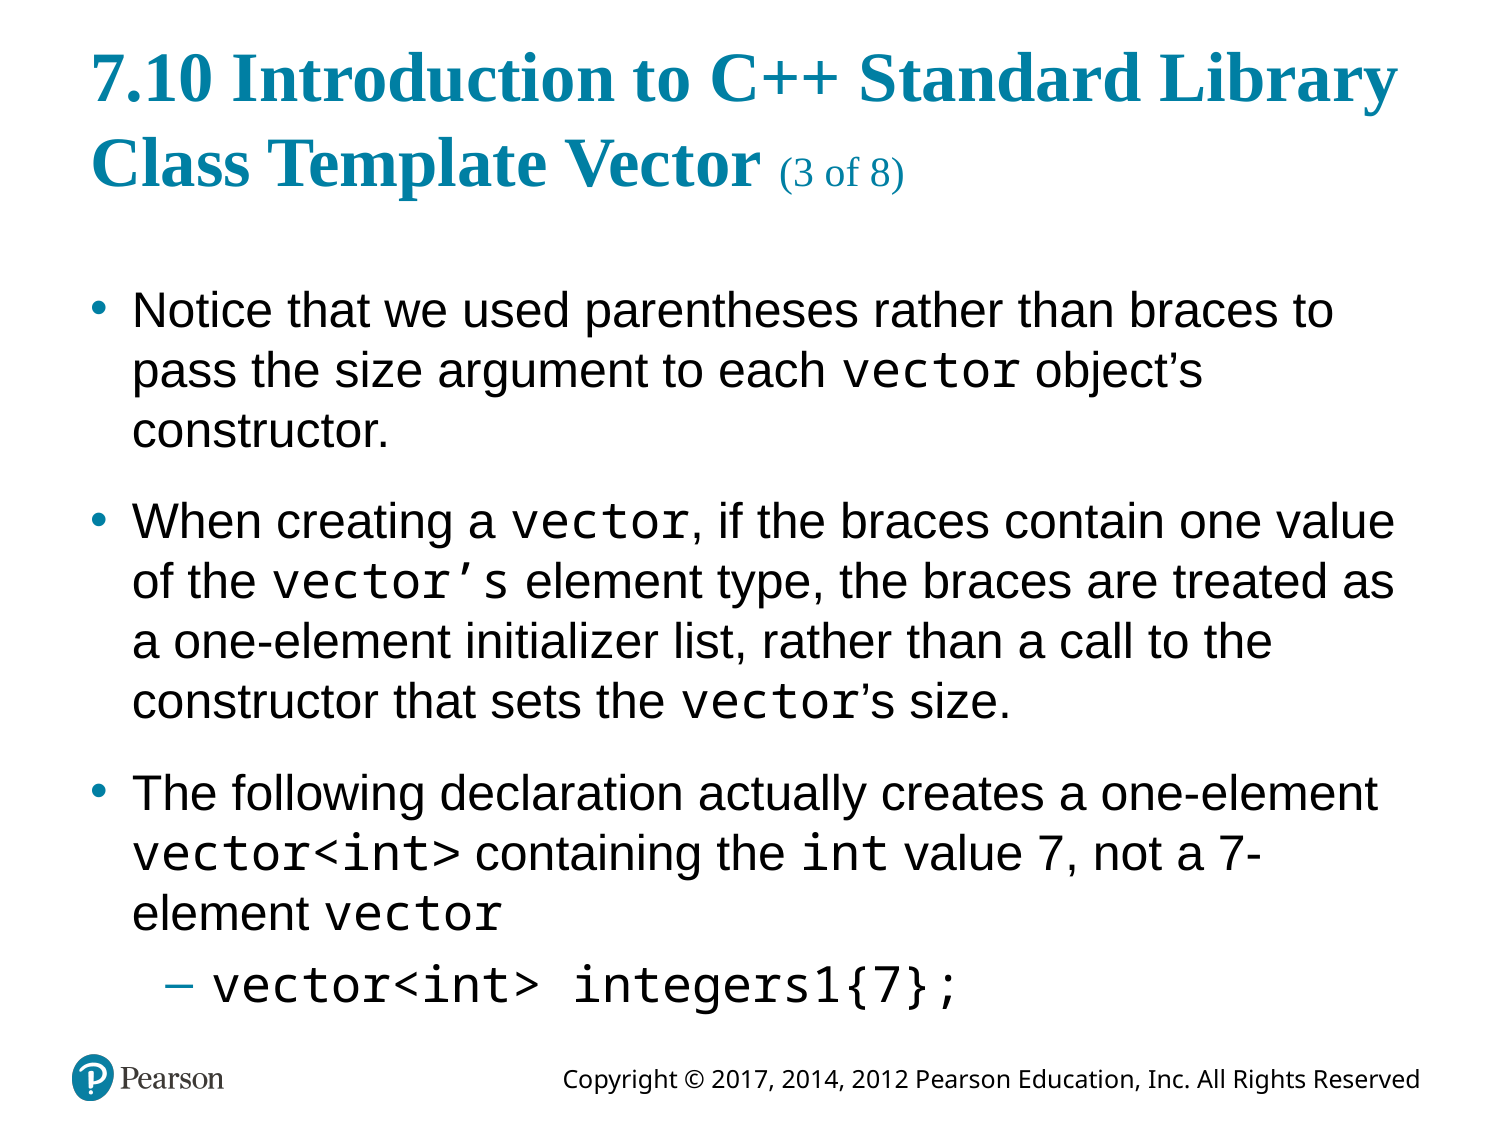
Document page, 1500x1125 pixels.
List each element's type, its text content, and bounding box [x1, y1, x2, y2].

picture [80, 1063, 106, 1088]
list Notice that we used parentheses rather than braces to pass the size argument to each vector object’s constructor. When creating a vector, if the braces contain one value of the vector’s element type, the braces are treated as a one-element initializer list, rather than a call to the constructor that sets the vector’s size. The following declaration actually creates a one-element vector<int> containing the int value 7, not a 7-element vector vector<int> integers1{7}; [75, 262, 1425, 1005]
picture [72, 1087, 83, 1101]
picture [72, 1054, 88, 1070]
picture [98, 1054, 224, 1101]
title 7.10 Introduction to C++ Standard Library Class Template Vector (3 of 8) [75, 35, 1425, 216]
